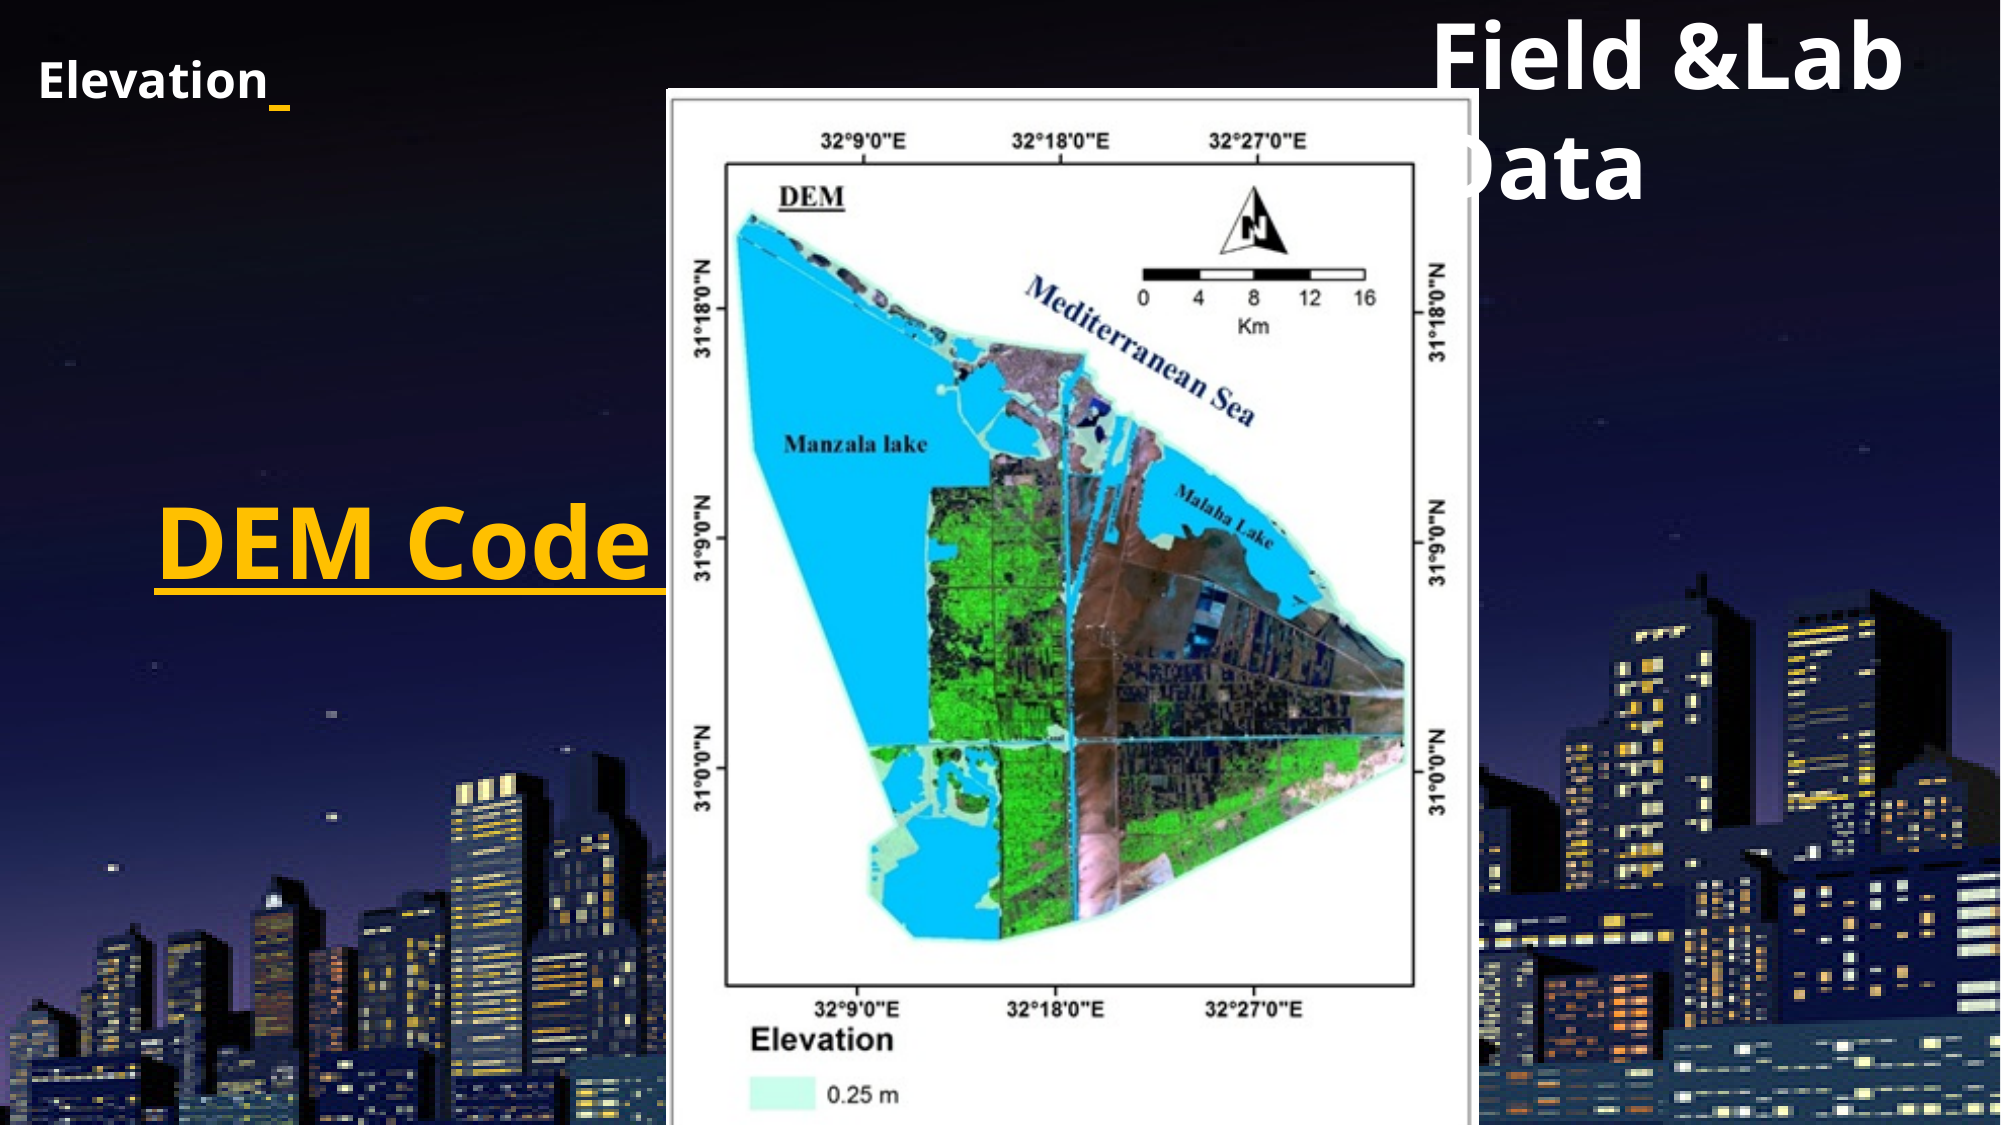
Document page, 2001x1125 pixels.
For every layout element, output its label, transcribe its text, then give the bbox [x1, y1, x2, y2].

text_box Elevation [23, 9, 769, 123]
text_box DEM Code [139, 472, 666, 608]
picture [0, 0, 2001, 1125]
text_box Field &Lab Data [1414, 0, 2000, 226]
